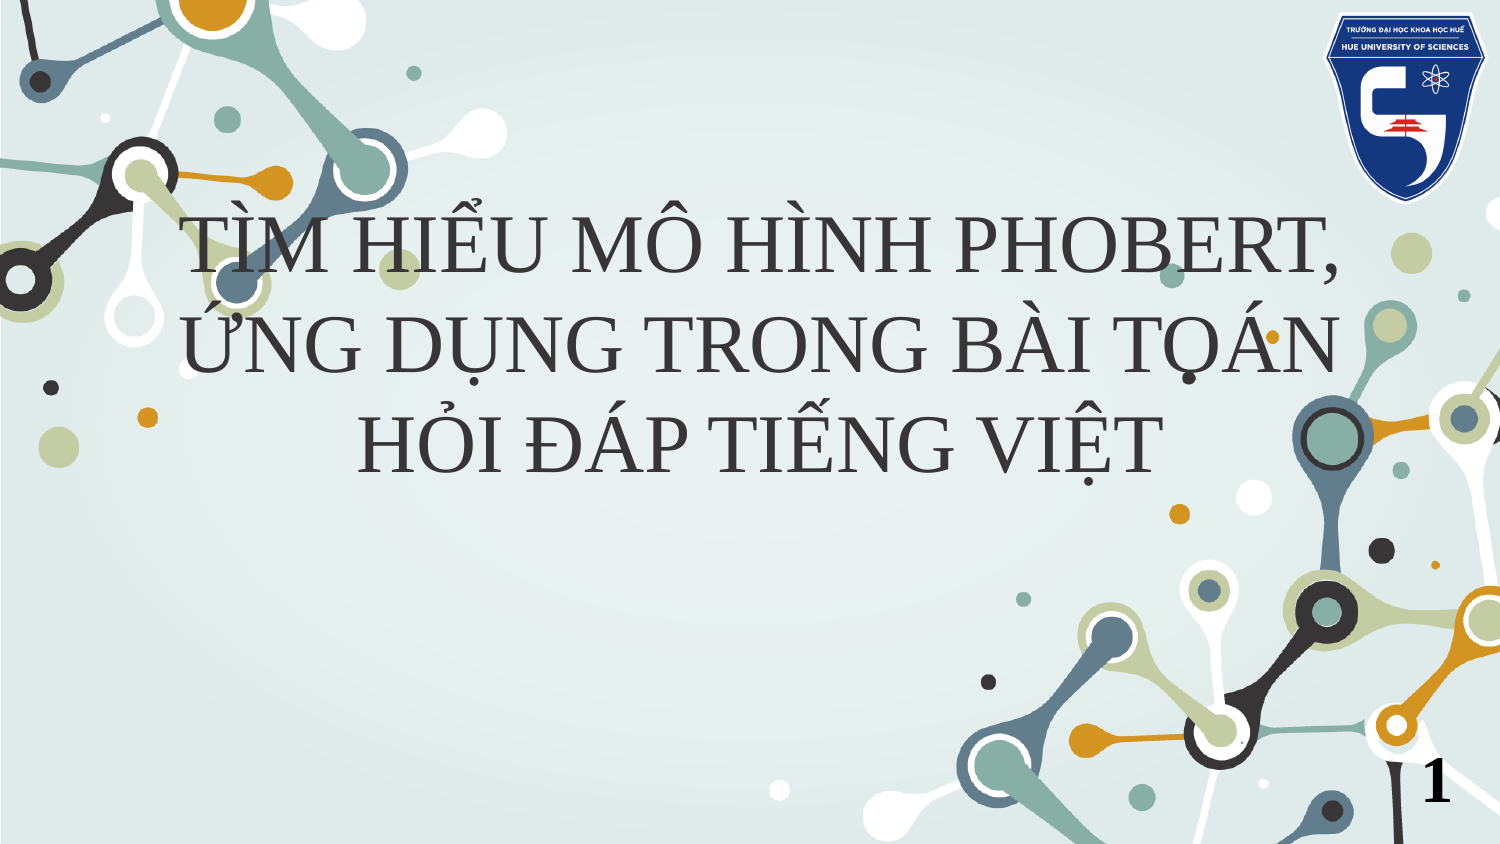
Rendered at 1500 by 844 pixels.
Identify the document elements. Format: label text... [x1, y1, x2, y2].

picture [0, 0, 1500, 844]
text_box 1 [1405, 728, 1500, 824]
title TÌM HIỂU MÔ HÌNH PHOBERT, ỨNG DỤNG TRONG BÀI TOÁN HỎI ĐÁP TIẾNG VIỆT [80, 218, 1441, 505]
